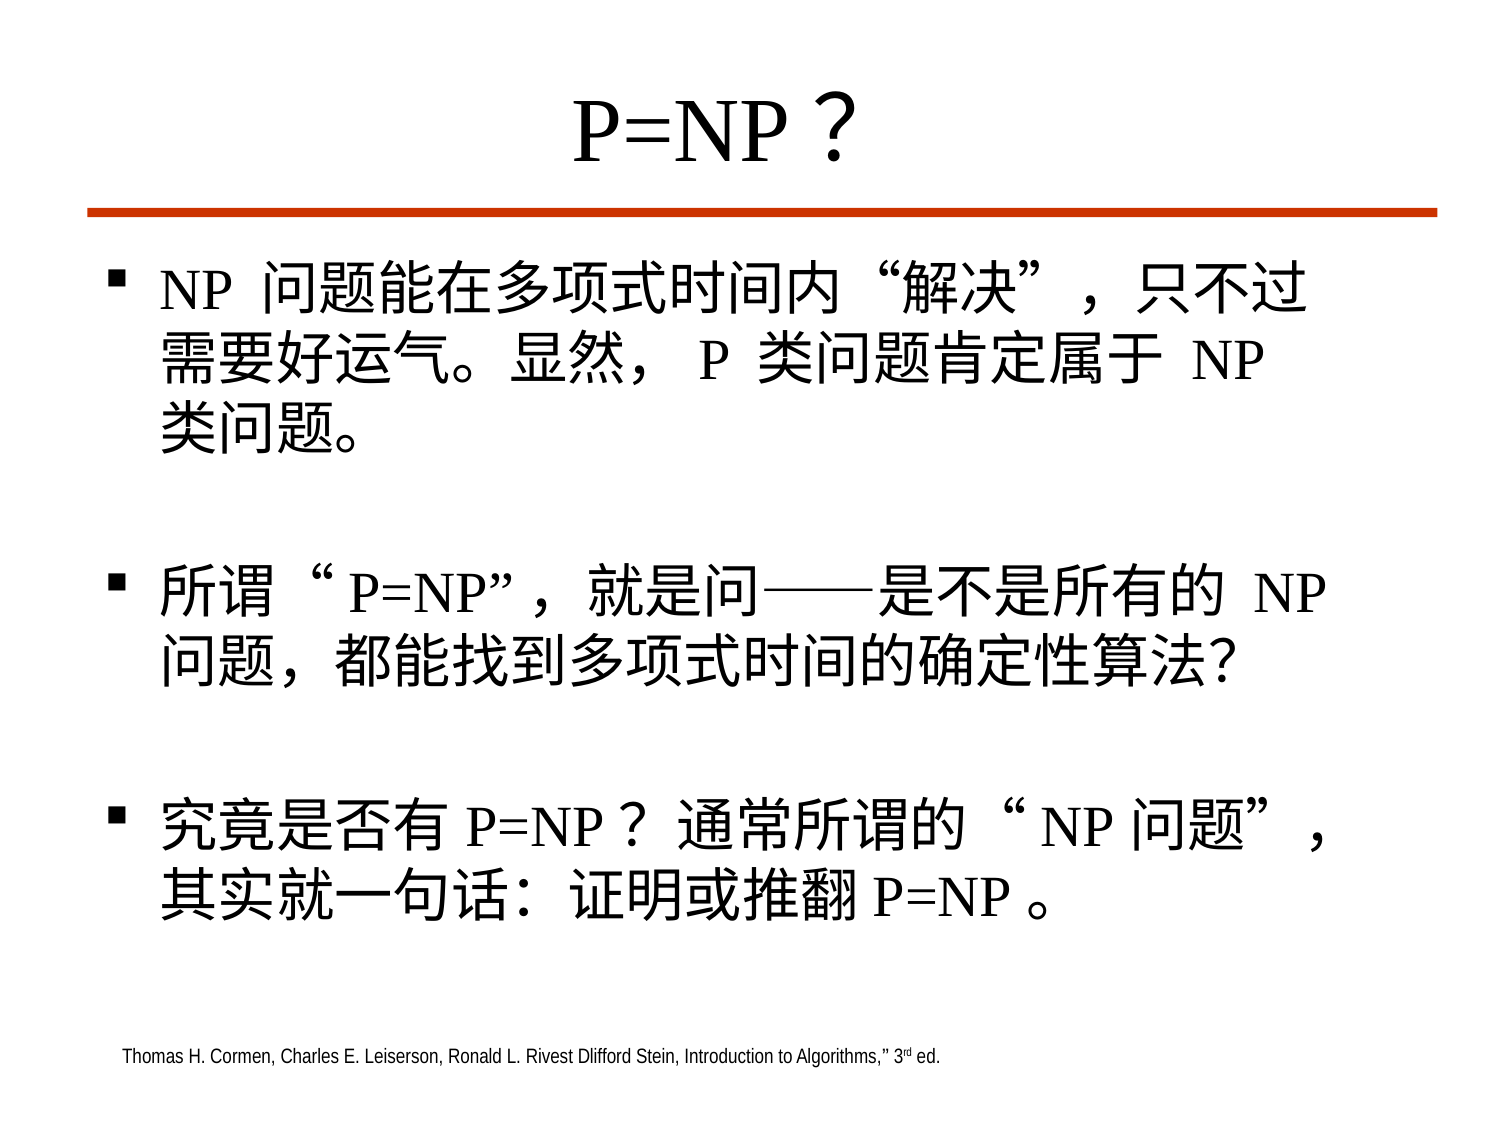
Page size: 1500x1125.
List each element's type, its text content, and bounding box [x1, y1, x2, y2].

list NP 问题能在多项式时间内“解决”，只不过需要好运气。显然，P 类问题肯定属于 NP 类问题。 所谓“P=NP”，就是问——是不是所有的 NP 问题，都能找到多项式时间的确定性算法？ 究竟是否有P=NP？通常所谓的“NP问题”，其实就一句话：证明或推翻P=NP。 [88, 243, 1364, 919]
title P=NP？ [100, 30, 1376, 219]
